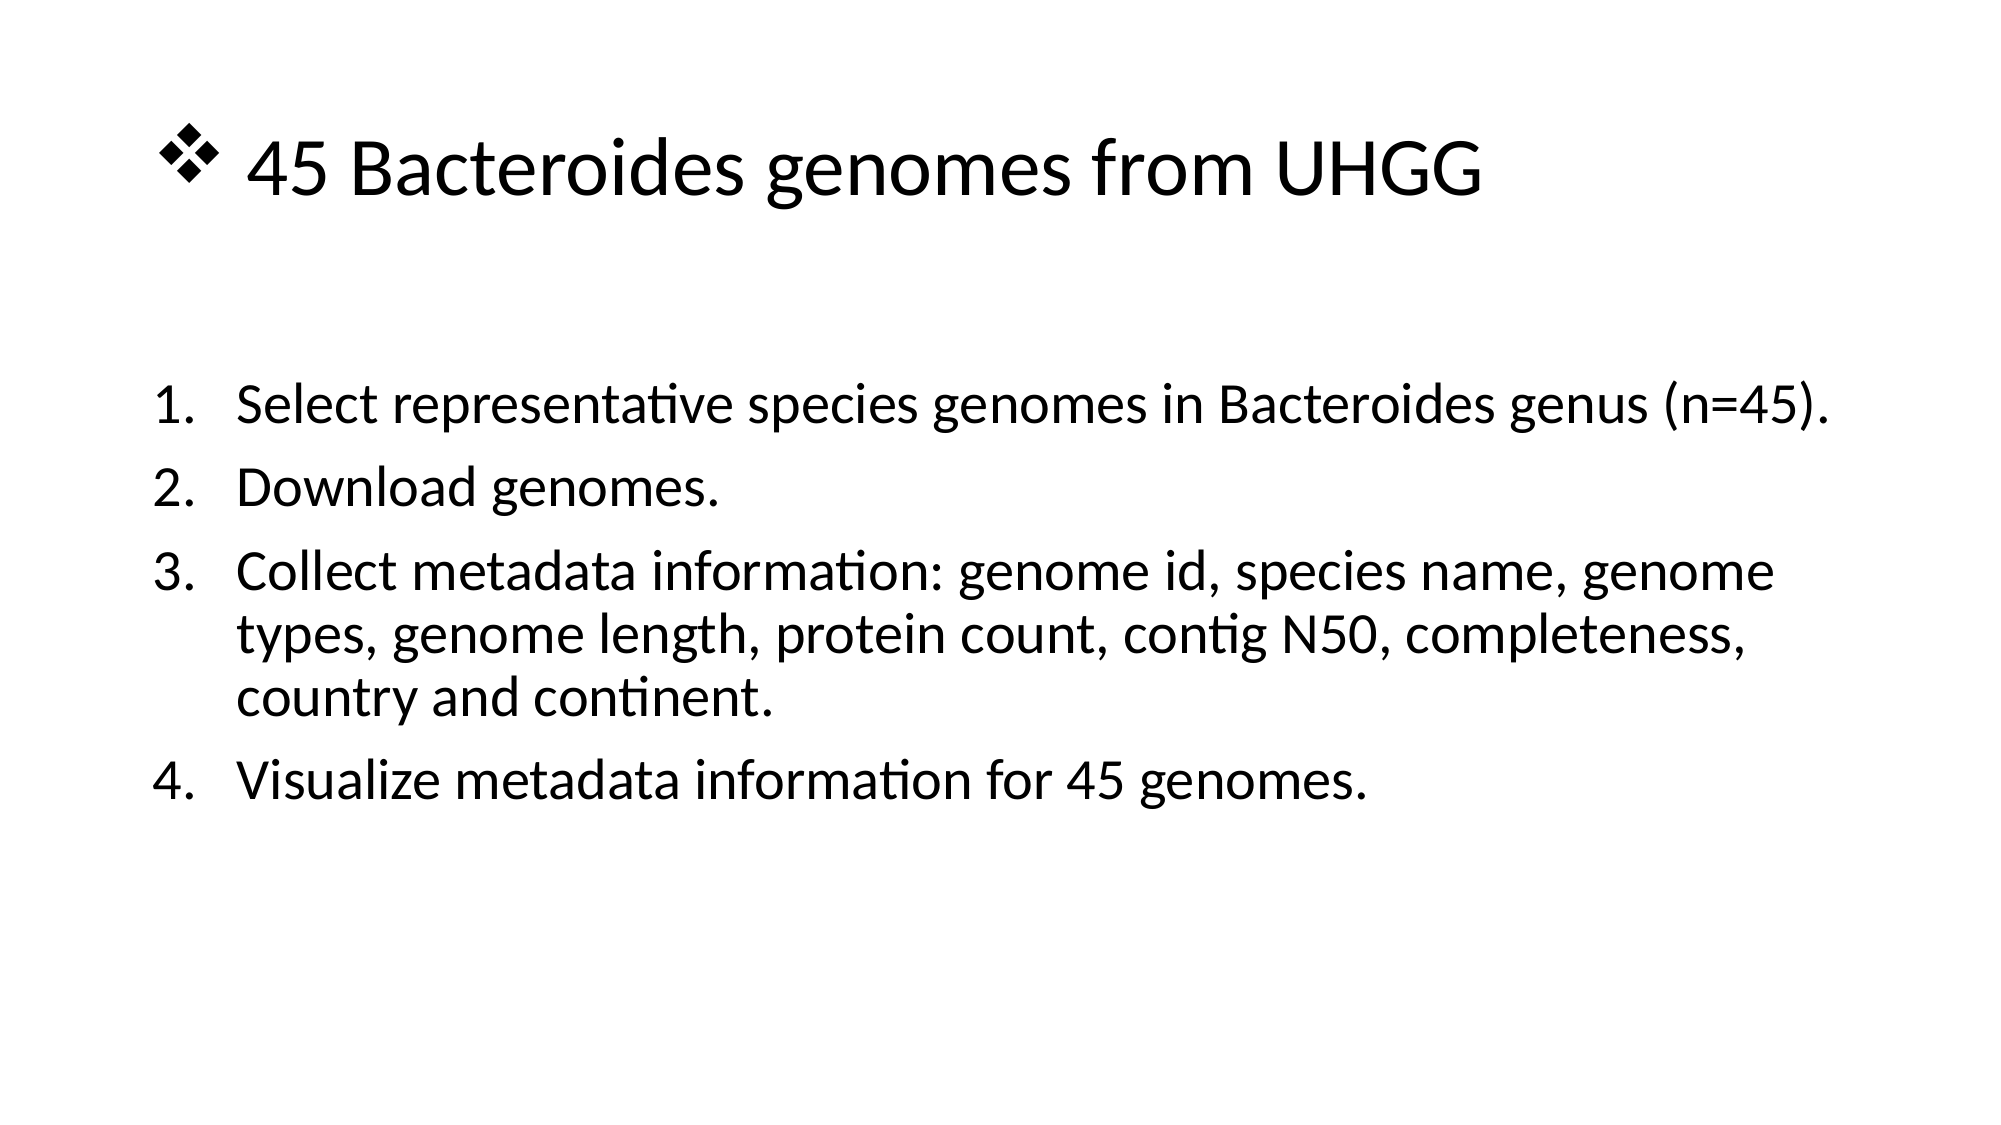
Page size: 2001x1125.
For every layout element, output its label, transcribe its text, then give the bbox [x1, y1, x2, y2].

list Select representative species genomes in Bacteroides genus (n=45). Download genomes. Collect metadata information: genome id, species name, genome types, genome length, protein count, contig N50, completeness, country and continent. Visualize metadata information for 45 genomes. [137, 365, 1863, 863]
title 45 Bacteroides genomes from UHGG [137, 59, 1863, 278]
